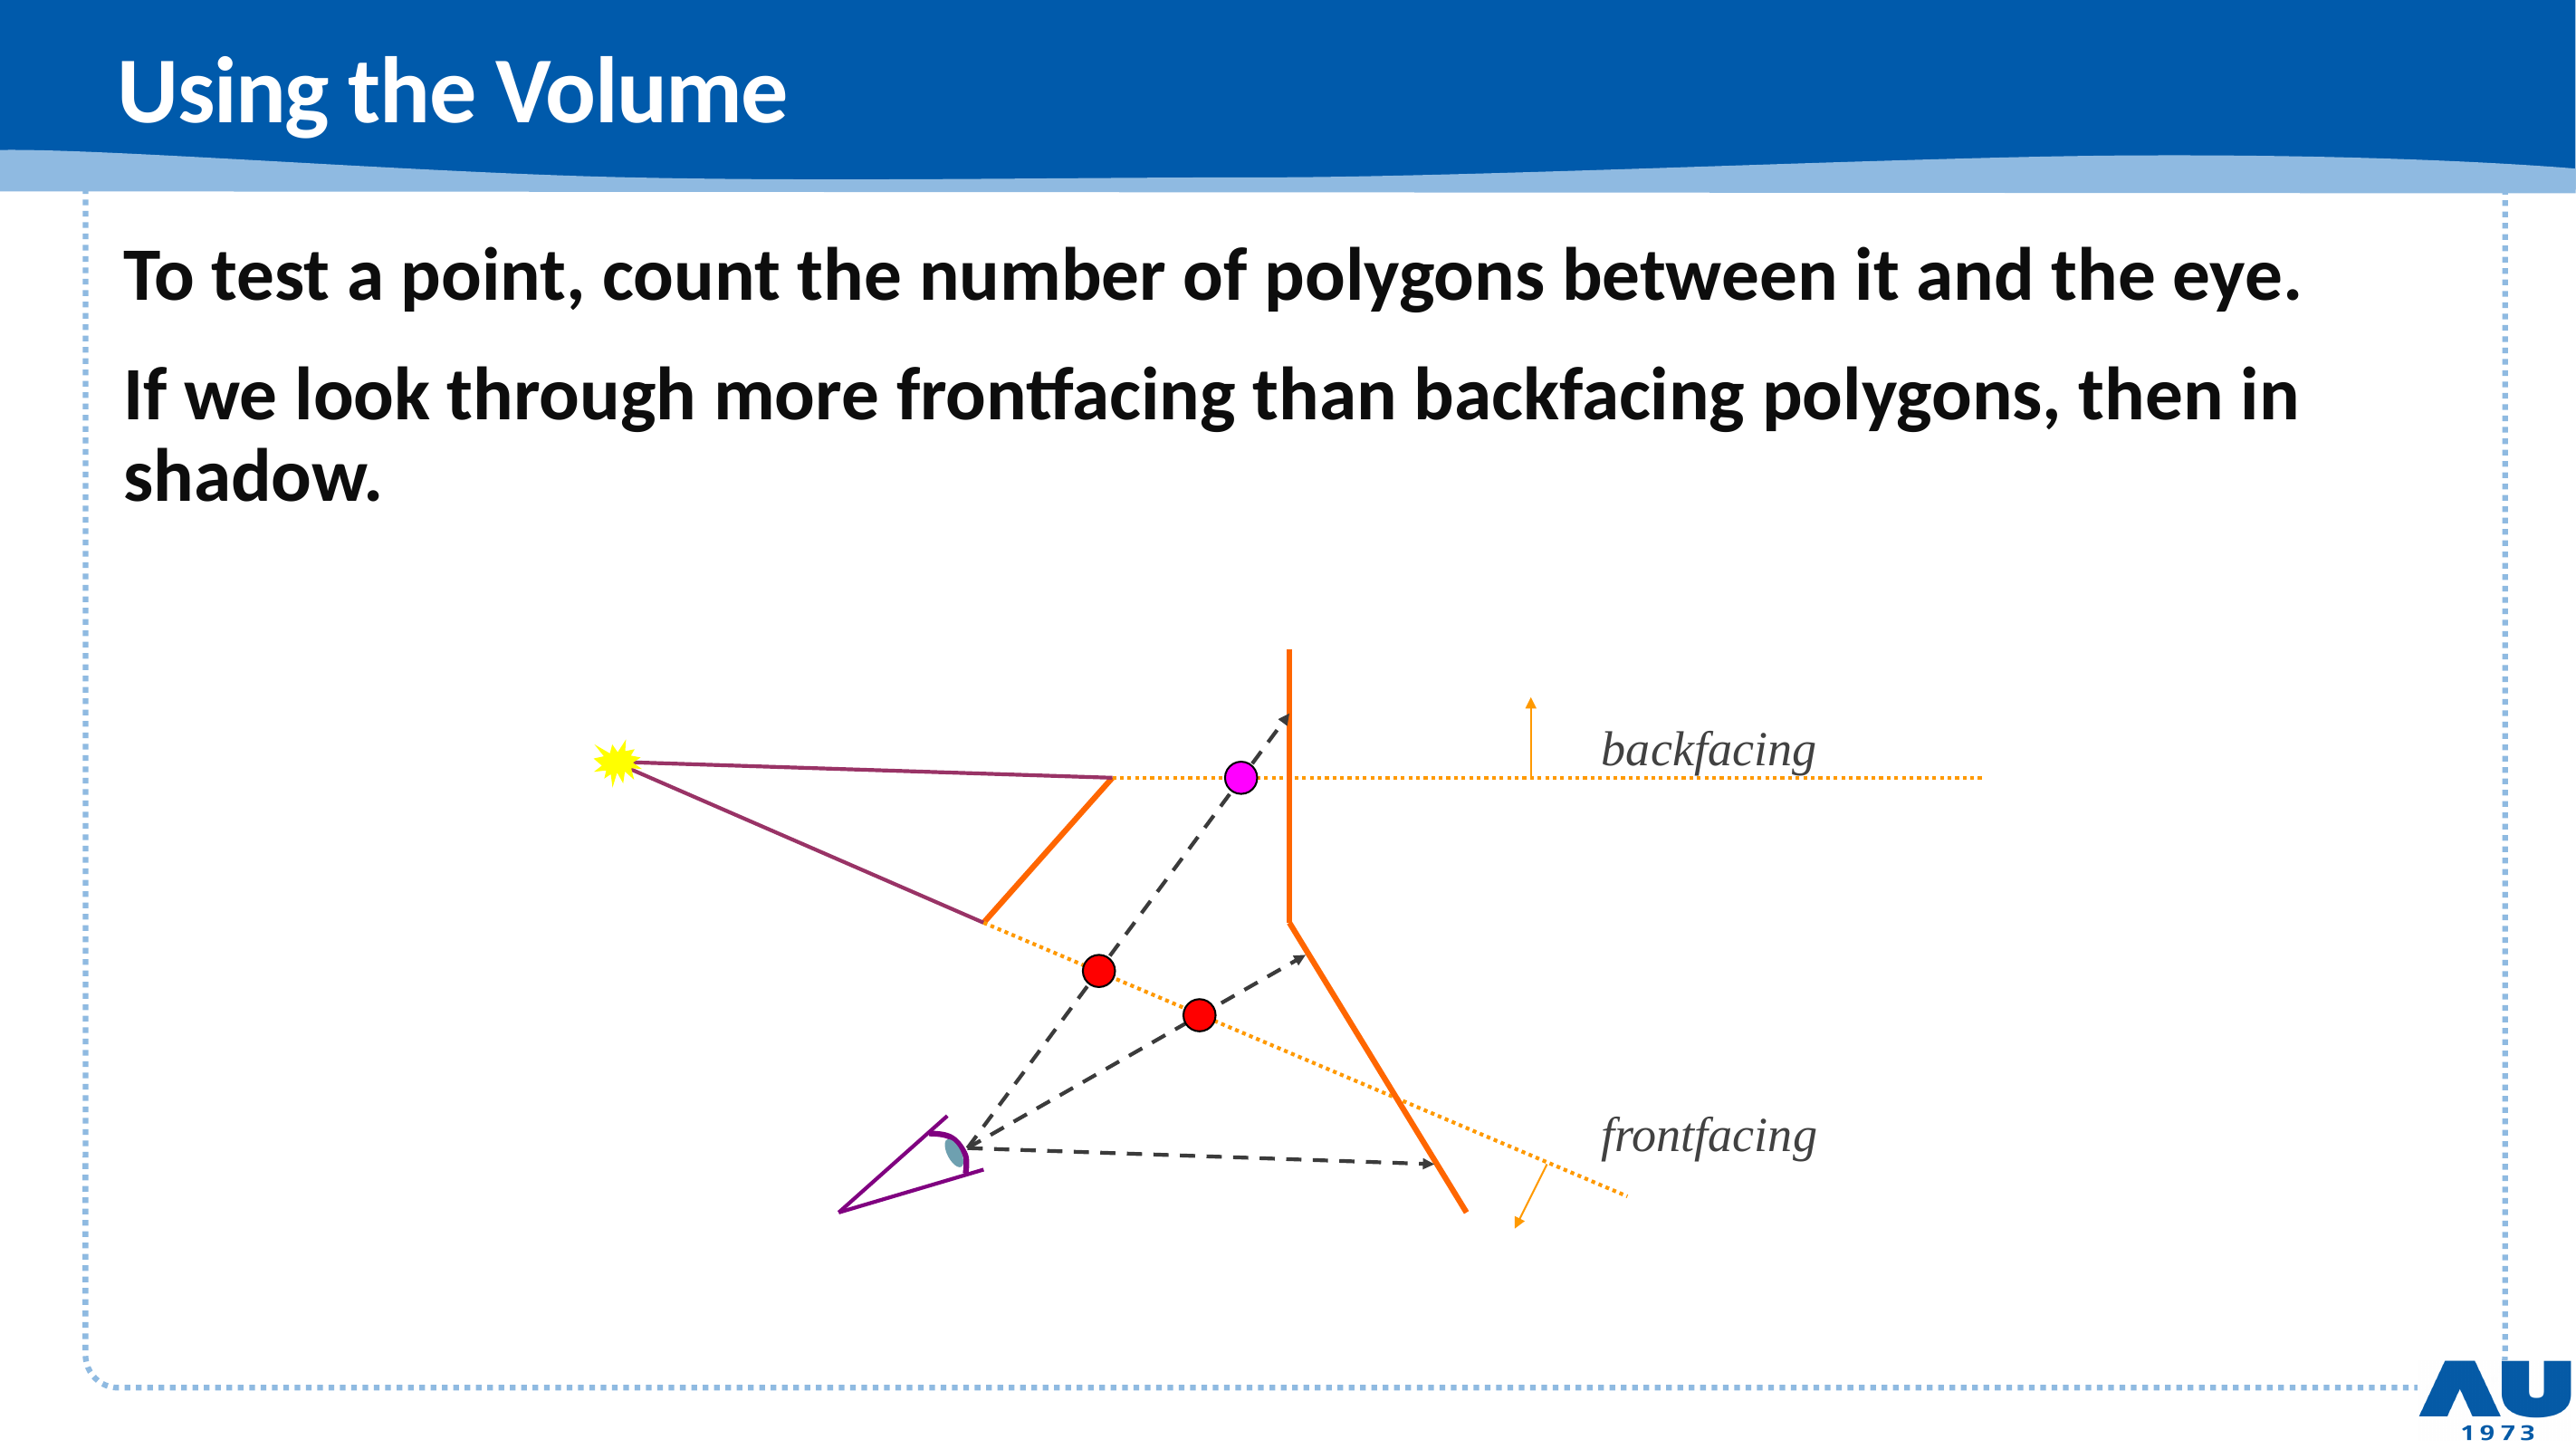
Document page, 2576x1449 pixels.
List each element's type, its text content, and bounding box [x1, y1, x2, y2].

list To test a point, count the number of polygons between it and the eye. If we look through more frontfacing than backfacing polygons, then in shadow. [103, 228, 2486, 1388]
text_box [1291, 955, 1306, 965]
text_box backfacing [1594, 708, 1825, 783]
picture [2418, 1360, 2571, 1441]
text_box [1514, 1164, 1547, 1229]
text_box [1525, 696, 1537, 778]
title Using the Volume [103, 18, 2486, 169]
text_box frontfacing [1593, 1095, 1825, 1169]
text_box [593, 739, 642, 788]
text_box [838, 1115, 984, 1214]
text_box [1421, 1157, 1435, 1170]
text_box [1183, 999, 1216, 1032]
text_box [1082, 955, 1116, 987]
text_box [1224, 762, 1258, 794]
text_box [1278, 713, 1290, 727]
